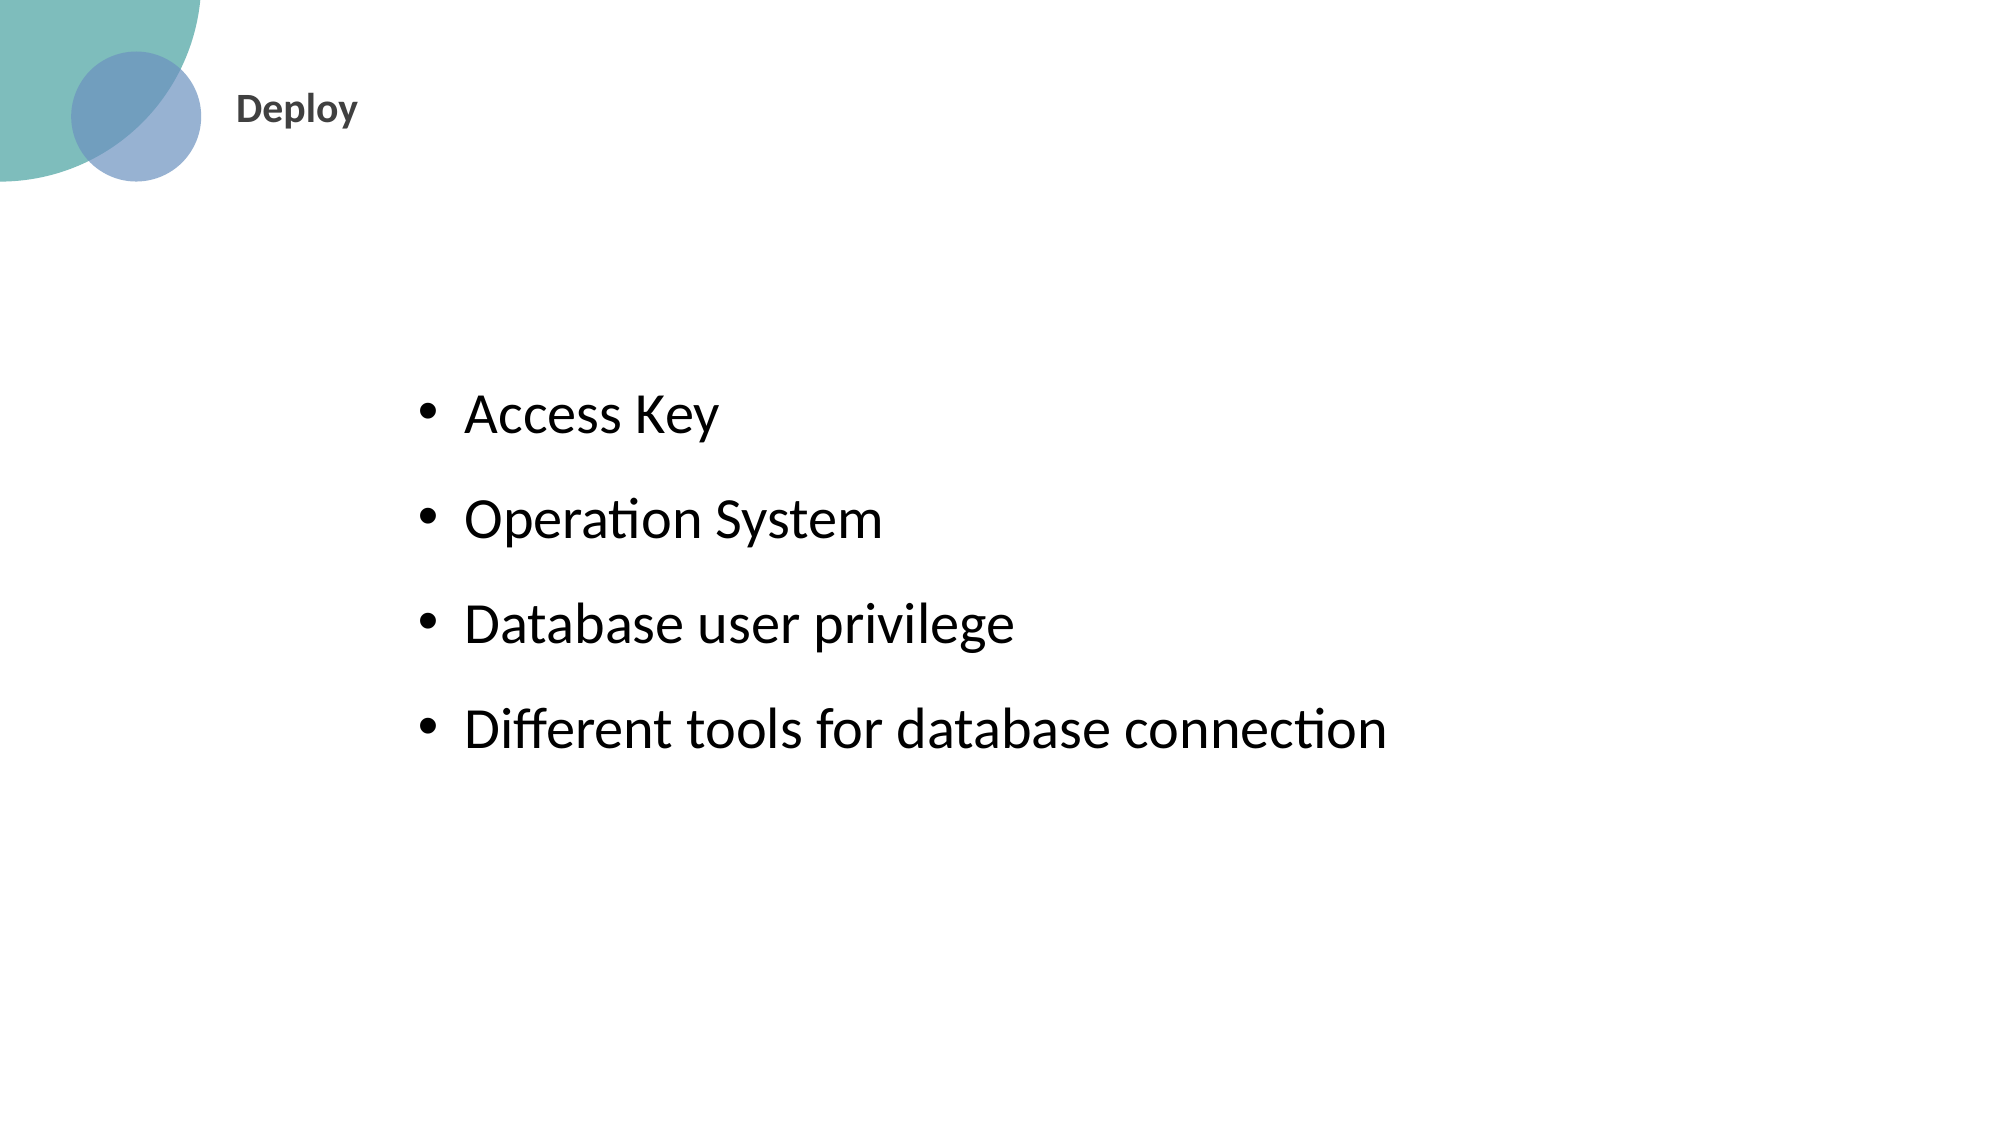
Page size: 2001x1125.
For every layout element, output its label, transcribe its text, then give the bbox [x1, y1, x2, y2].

text_box Deploy [221, 73, 373, 139]
text_box [0, 0, 202, 183]
text_box Access Key Operation System Database user privilege Different tools for database connection [403, 333, 1629, 768]
text_box [70, 50, 203, 183]
